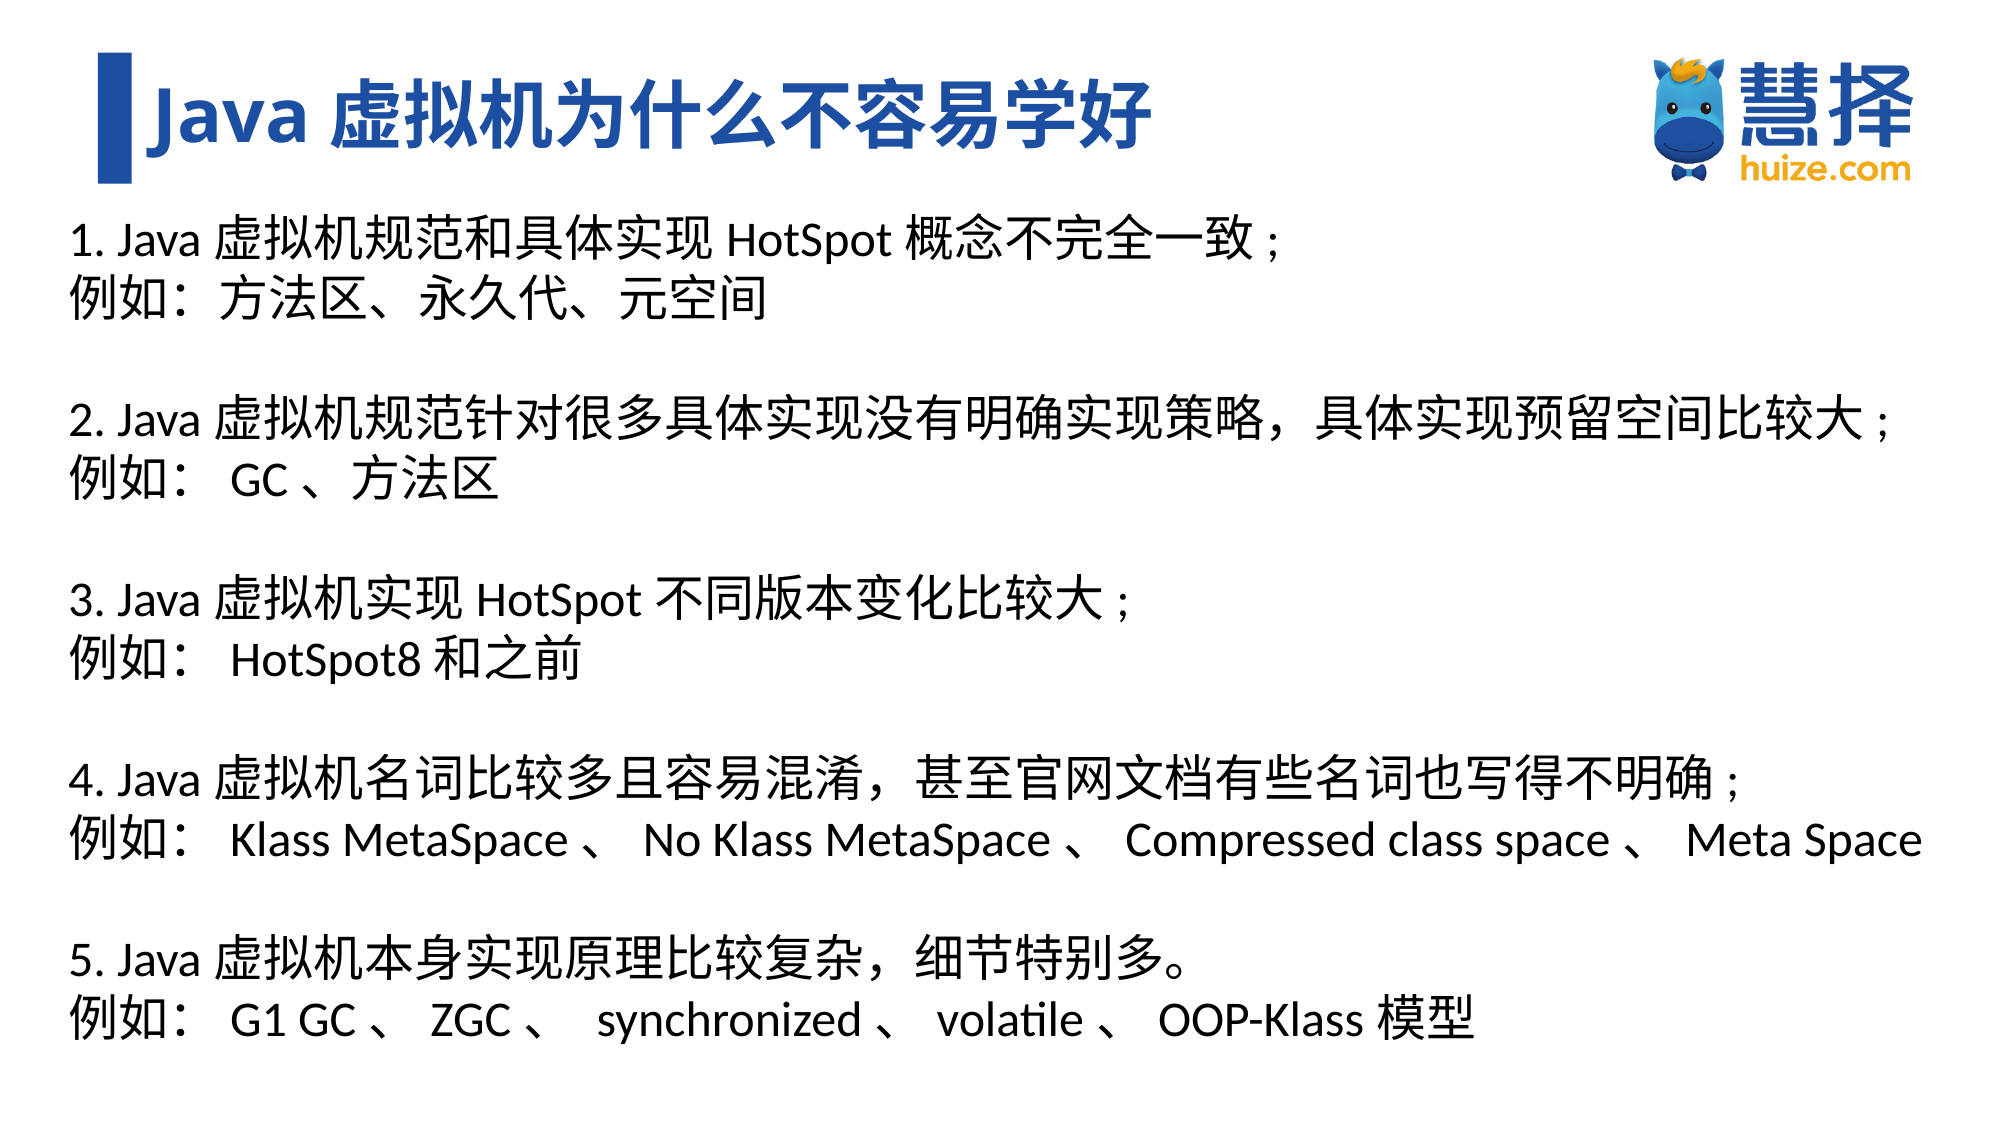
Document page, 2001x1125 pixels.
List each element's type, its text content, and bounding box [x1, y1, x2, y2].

picture [1637, 0, 1929, 198]
title Java虚拟机为什么不容易学好 [137, 37, 1863, 198]
text_box 1. Java虚拟机规范和具体实现HotSpot概念不完全一致; 例如：方法区、永久代、元空间 2. Java虚拟机规范针对很多具体实现没有明确实现策略，具体实现预留空间比较大; 例如：GC、方法区 3. Java虚拟机实现HotSpot不同版本变化比较大; 例如：HotSpot8和之前 4. Java虚拟机名词比较多且容易混淆，甚至官网文档有些名词也写得不明确; 例如：Klass MetaSpace、No Klass MetaSpace、Compressed class space、Meta Space 5. Java虚拟机本身实现原理比较复杂，细节特别多。 例如：G1 GC、ZGC、 synchronized、volatile、OOP-Klass模型 [53, 198, 1947, 1054]
